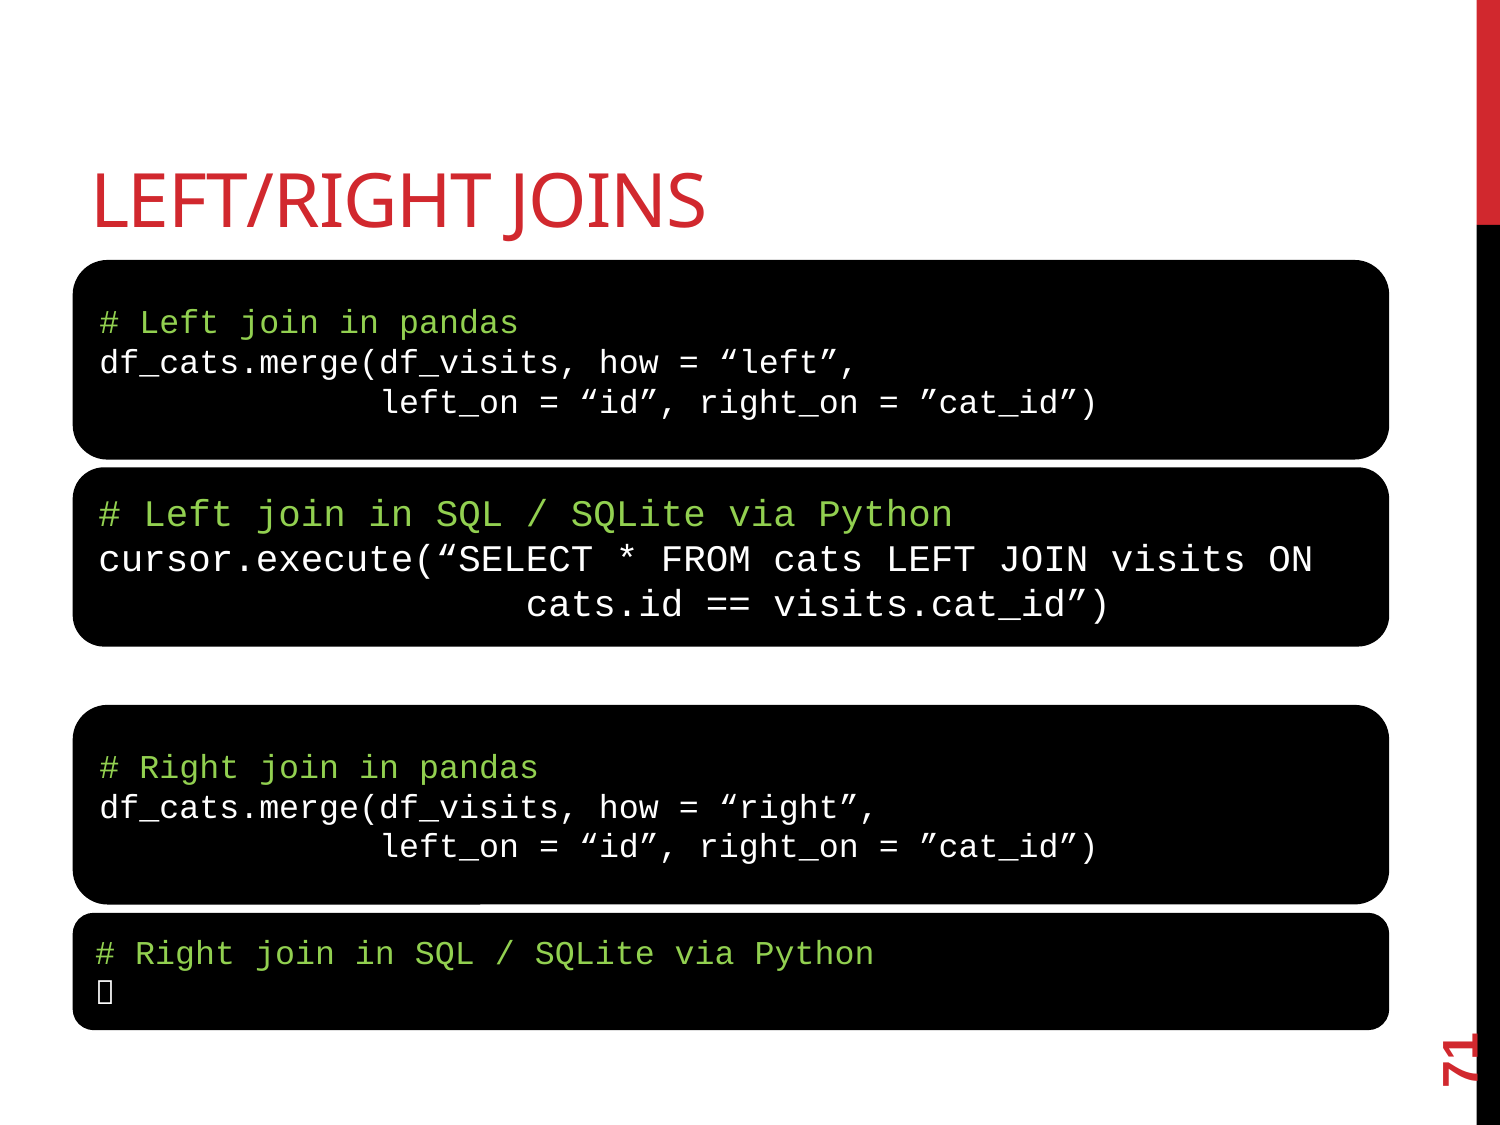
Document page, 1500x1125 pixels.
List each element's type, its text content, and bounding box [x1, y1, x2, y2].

text_box # Right join in pandas df_cats.merge(df_visits, how = “right”, left_on = “id”, right_on = ”cat_id”) [72, 704, 1390, 905]
title Left/Right Joins [75, 25, 1025, 250]
text_box # Right join in SQL / SQLite via Python  [72, 912, 1390, 1031]
text_box # Left join in pandas df_cats.merge(df_visits, how = “left”, left_on = “id”, right_on = ”cat_id”) [72, 259, 1390, 460]
text_box # Left join in SQL / SQLite via Python cursor.execute(“SELECT * FROM cats LEFT JOIN visits ON cats.id == visits.cat_id”) [72, 467, 1390, 647]
slide_number 71 [1427, 887, 1488, 1104]
